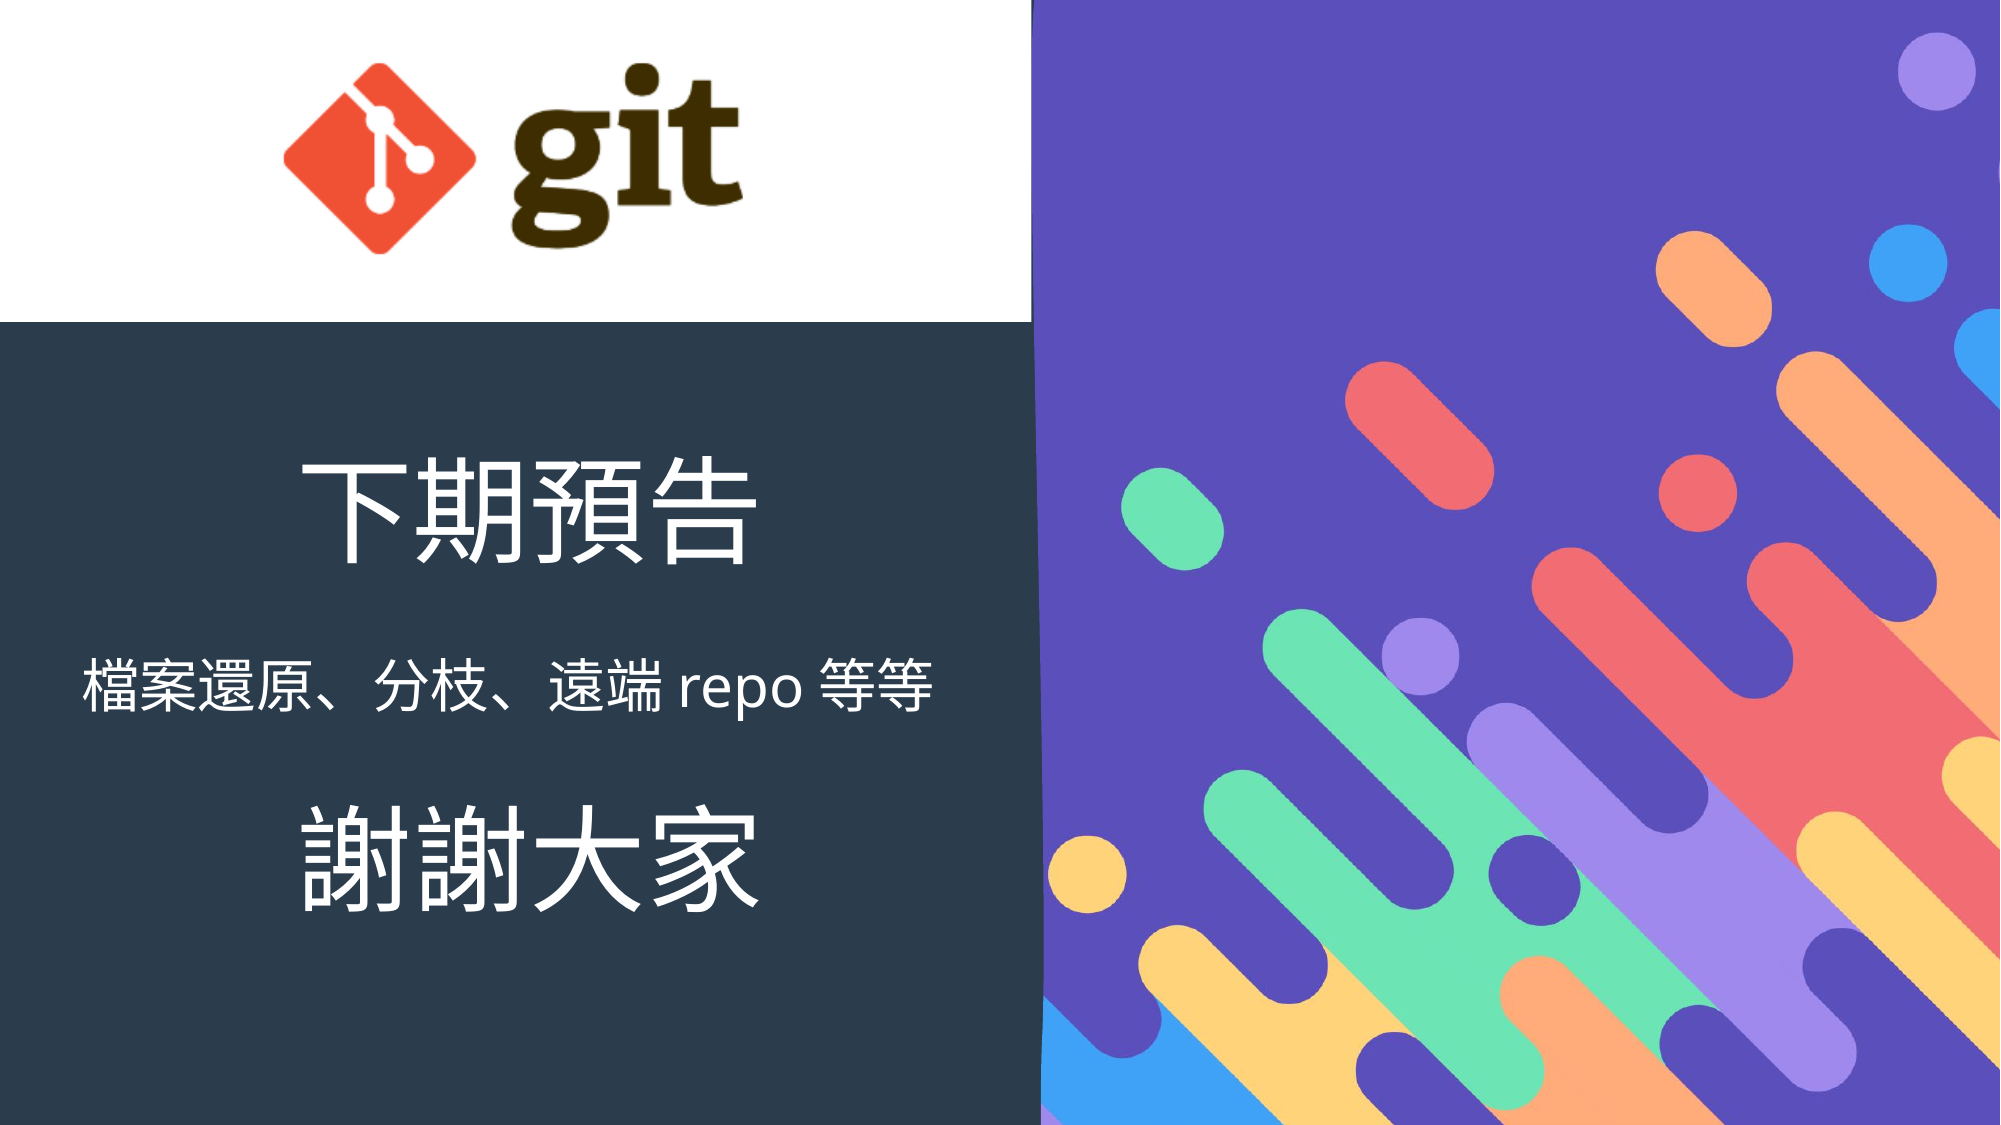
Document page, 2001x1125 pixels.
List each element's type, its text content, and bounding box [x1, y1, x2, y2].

subtitle 檔案還原、分枝、遠端repo等等 [75, 635, 941, 1013]
picture [0, 0, 2000, 1125]
title 下期預告 [118, 330, 941, 468]
text_box 謝謝大家 [118, 468, 941, 927]
